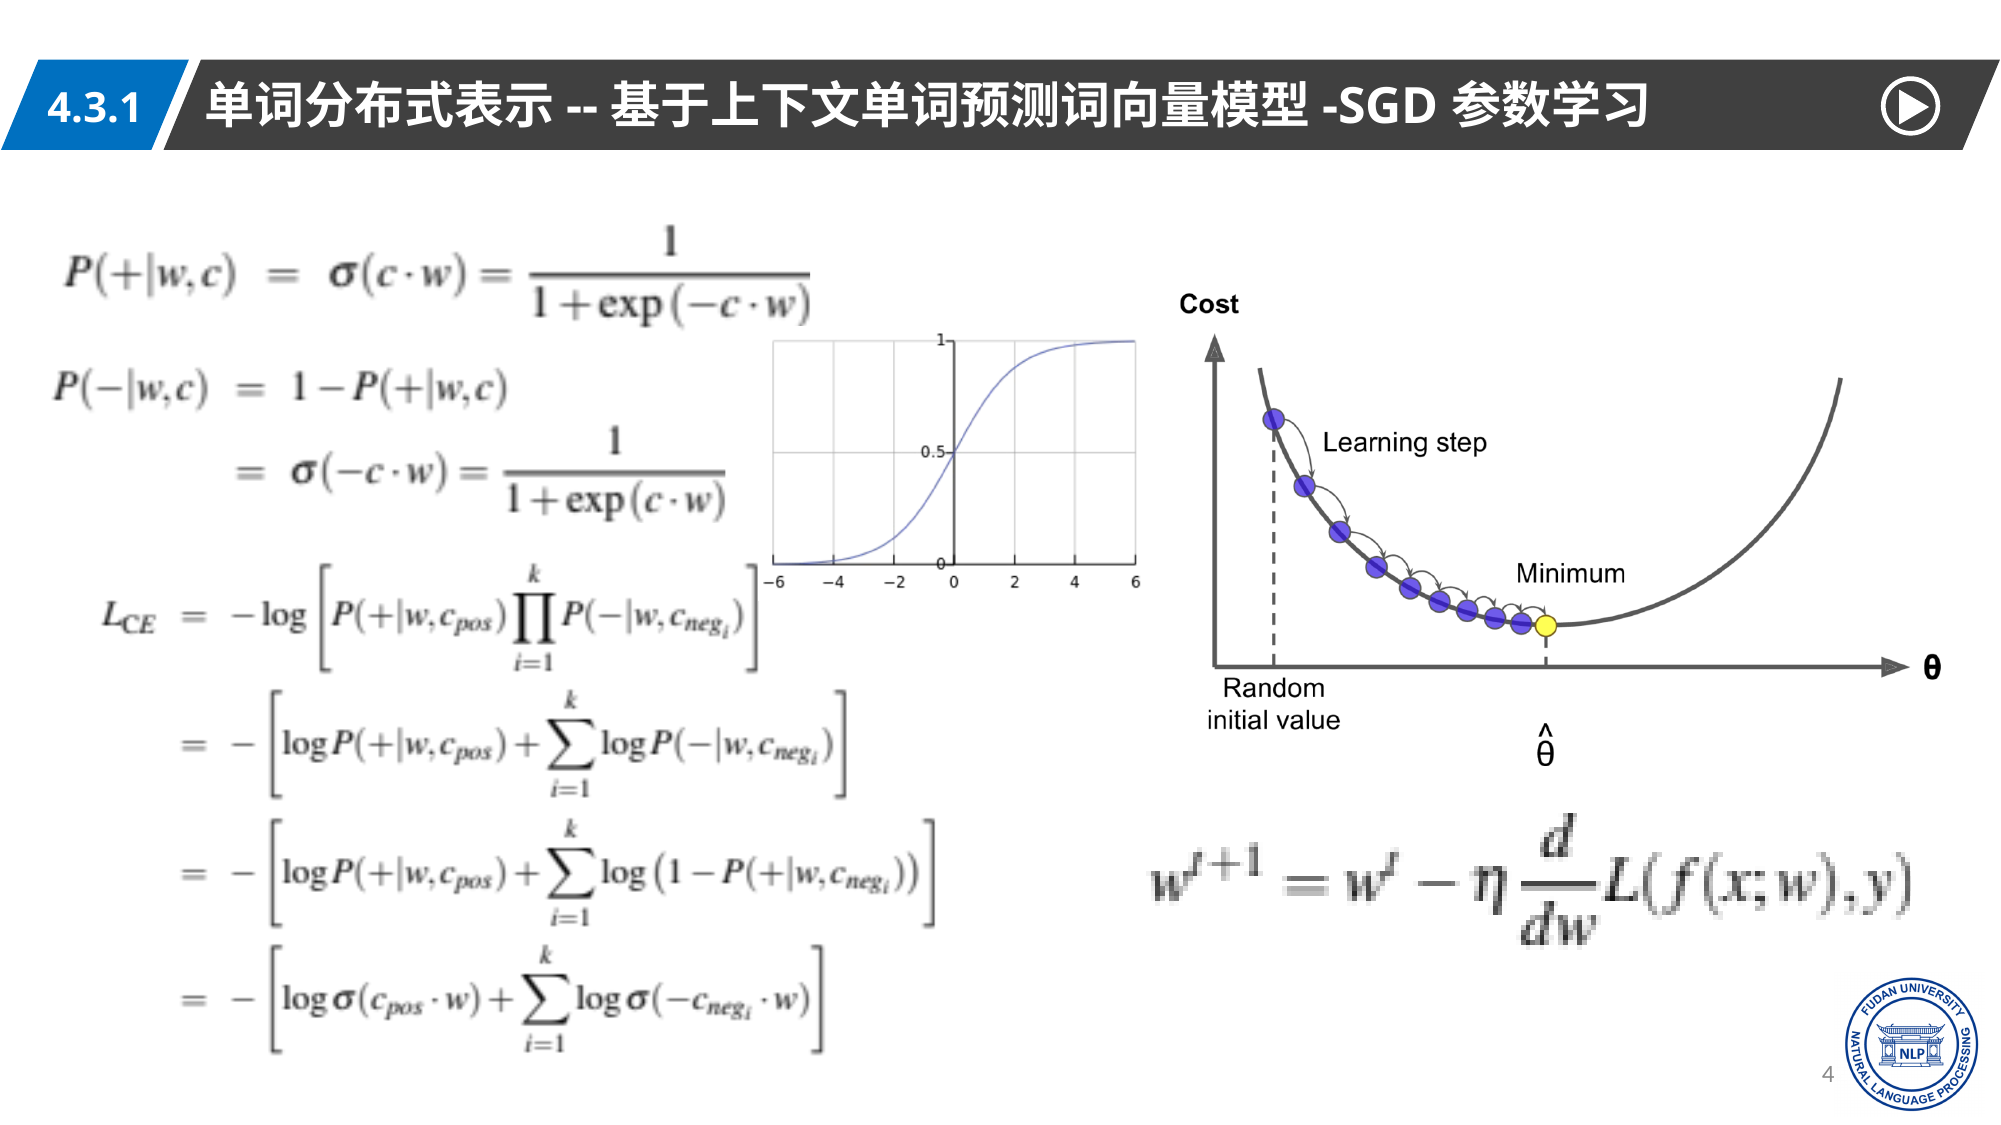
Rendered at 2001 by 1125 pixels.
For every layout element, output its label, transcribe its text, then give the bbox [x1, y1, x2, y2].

text_box 4.3.1 [26, 73, 164, 138]
picture [1137, 812, 1911, 956]
picture [43, 223, 1954, 1059]
text_box 单词分布式表示--基于上下文单词预测词向量模型-SGD参数学习 [189, 66, 1666, 142]
text_box [1, 89, 157, 150]
picture [43, 353, 726, 523]
text_box [32, 59, 189, 120]
slide_number 42 [1412, 1042, 1863, 1103]
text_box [1883, 78, 1939, 134]
text_box [163, 59, 2000, 150]
picture [1834, 972, 1985, 1117]
